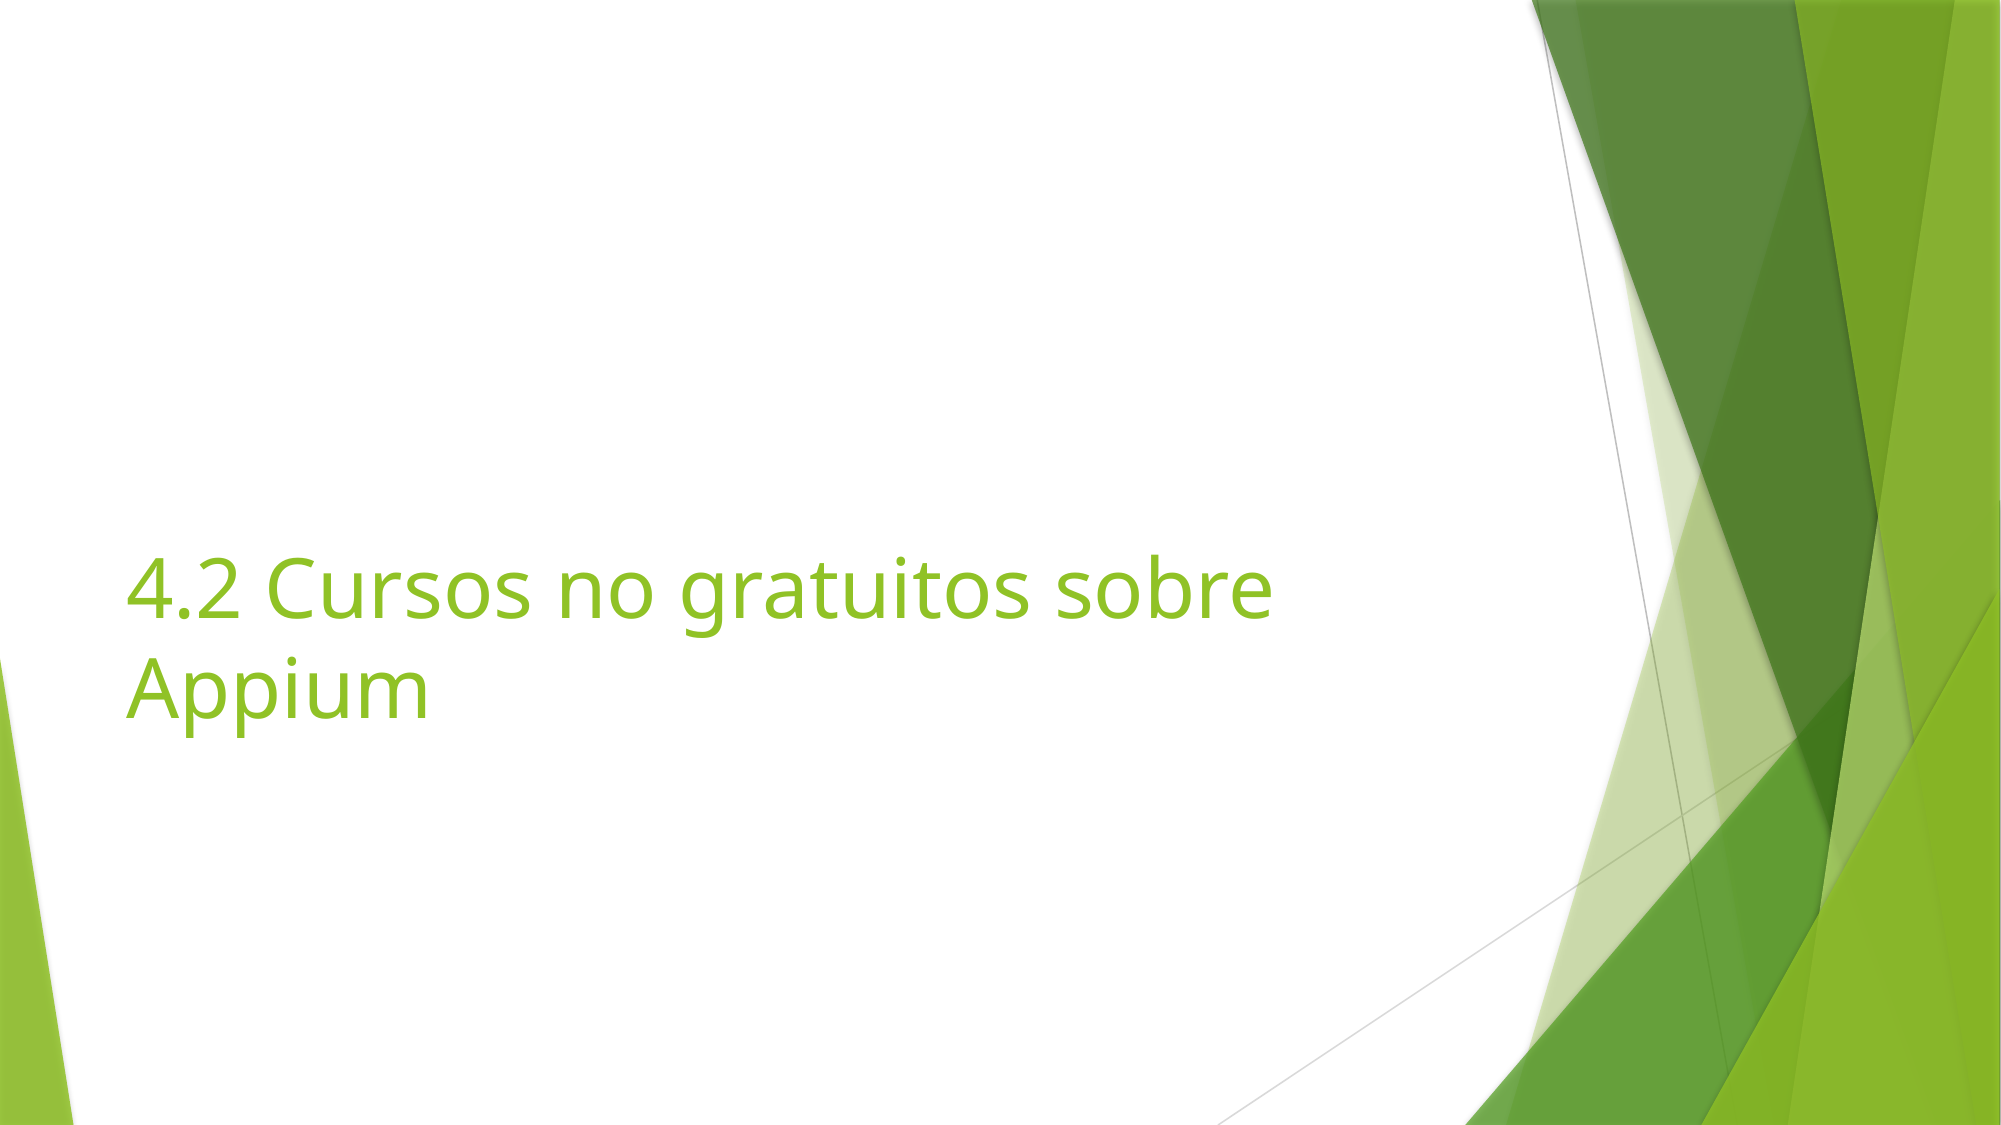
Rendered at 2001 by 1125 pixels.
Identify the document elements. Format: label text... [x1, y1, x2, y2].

title 4.2 Cursos no gratuitos sobre Appium [111, 443, 1522, 743]
